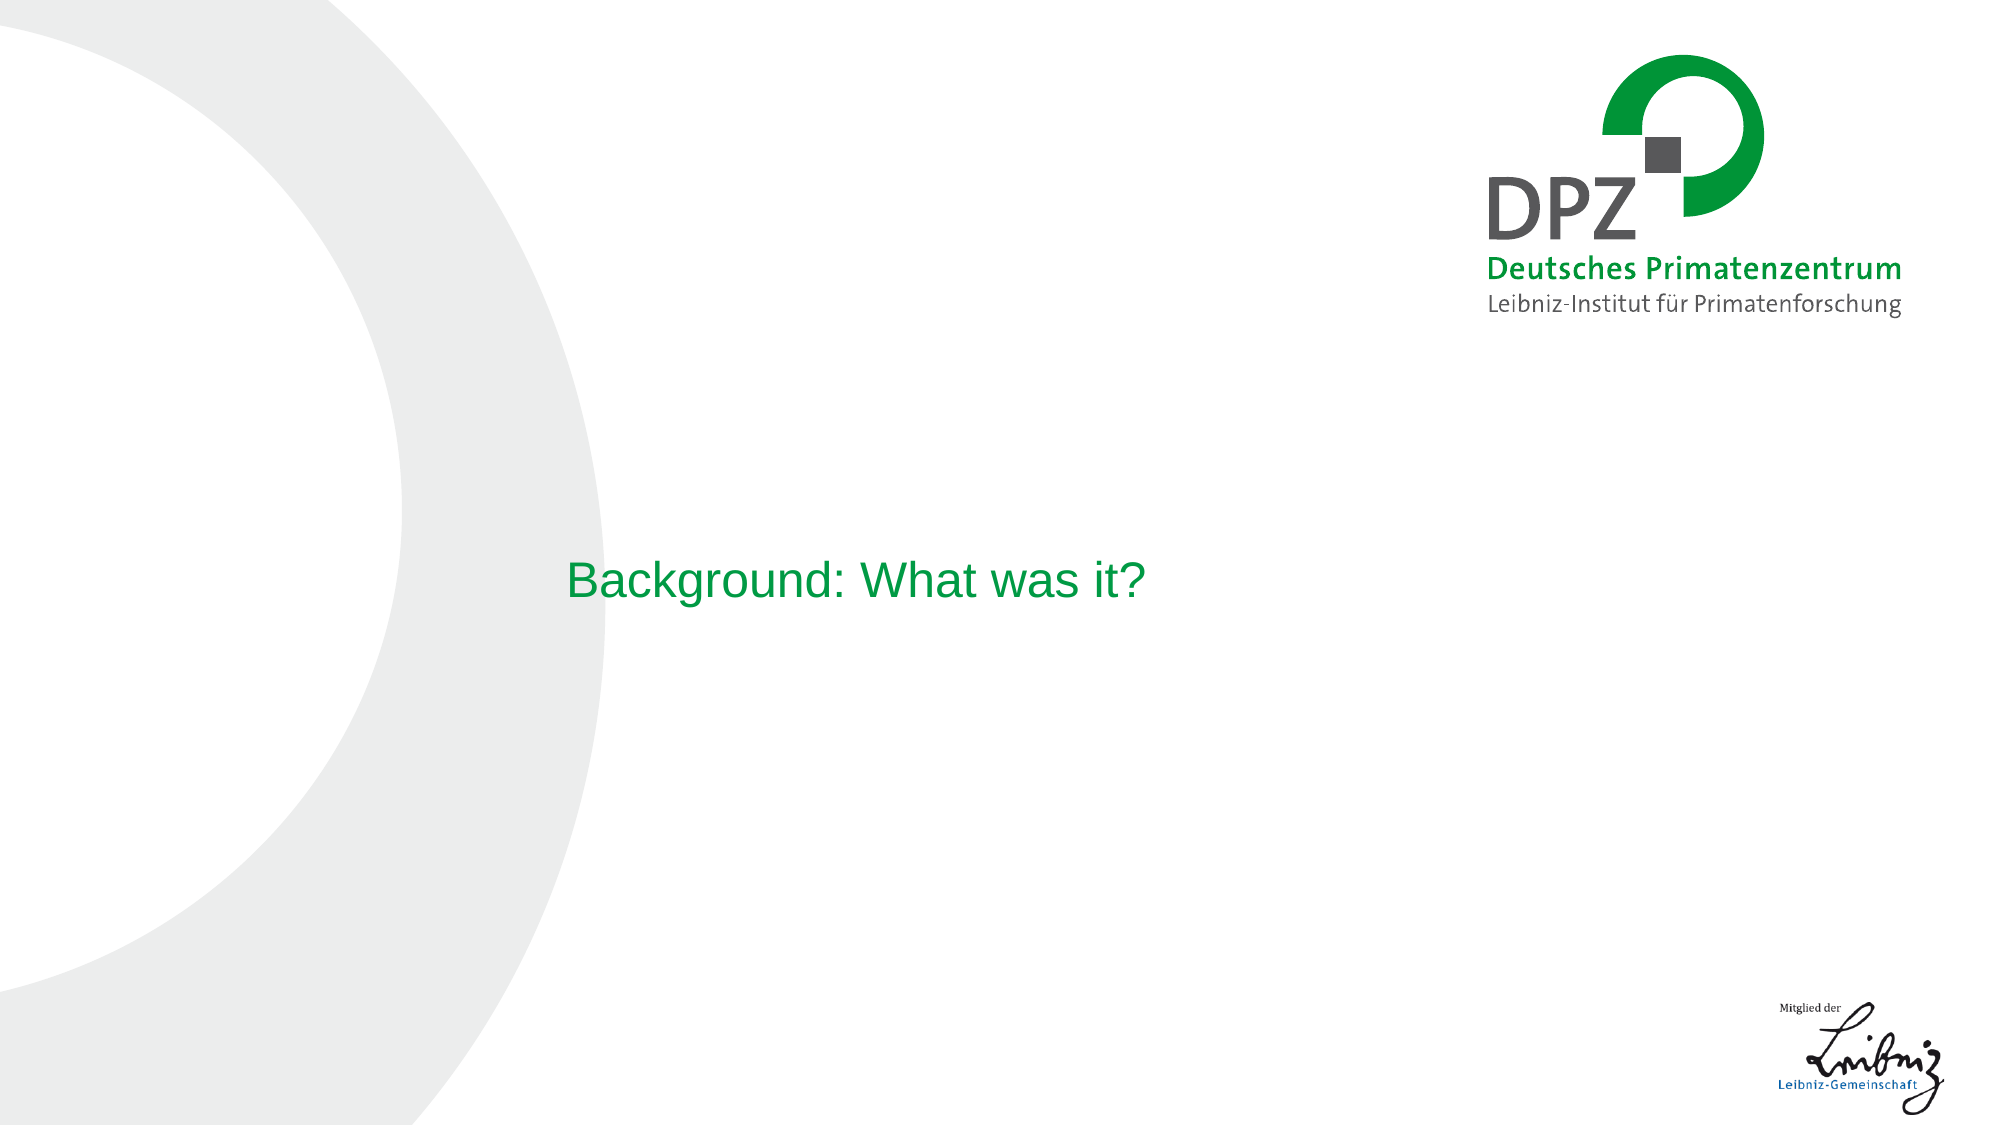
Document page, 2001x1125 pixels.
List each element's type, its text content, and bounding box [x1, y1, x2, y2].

title Background: What was it? [551, 491, 1874, 664]
picture [1779, 1002, 1945, 1115]
